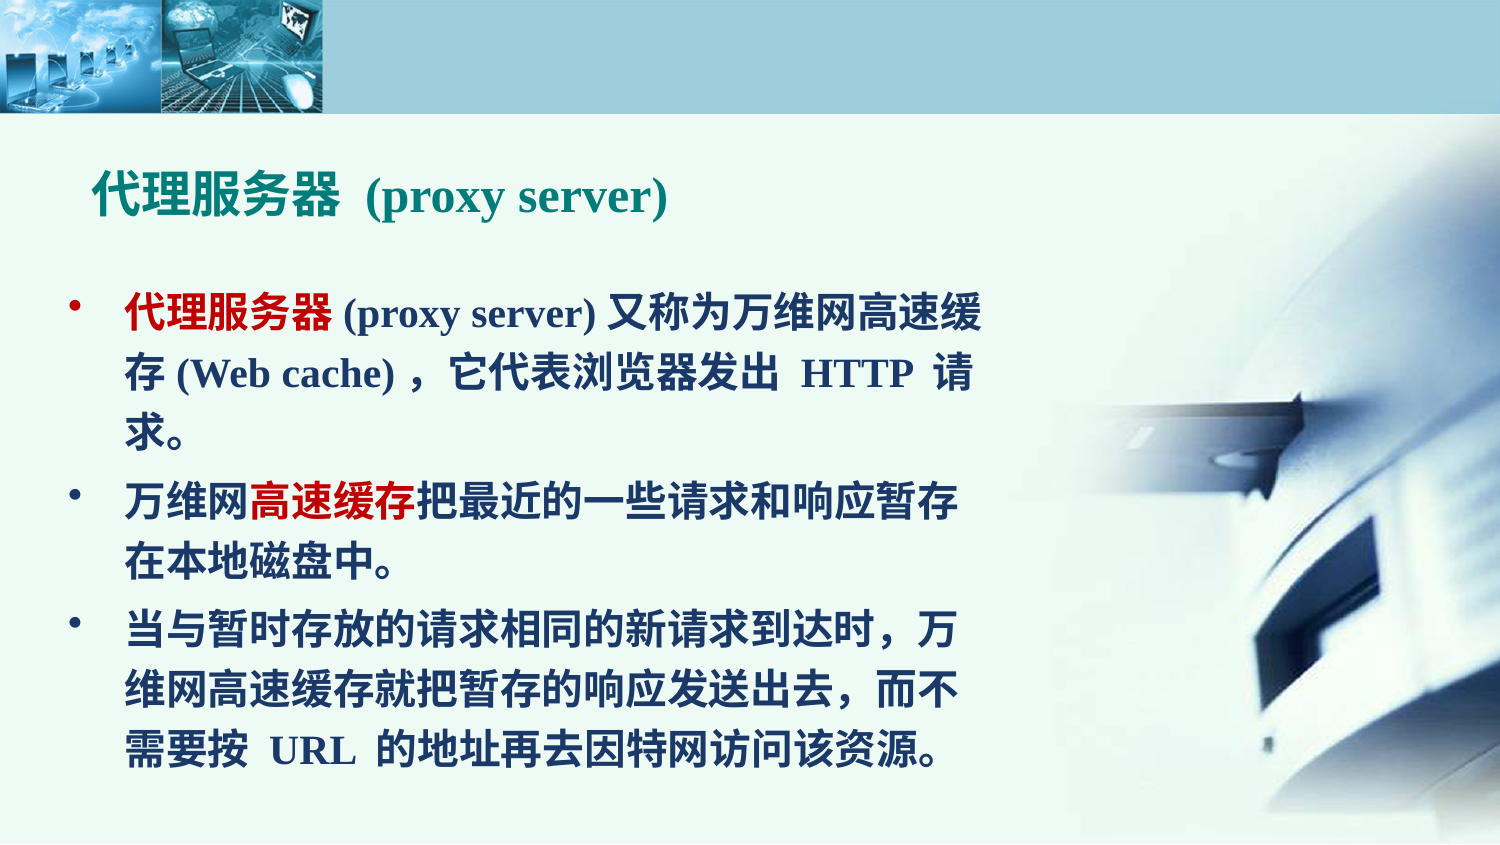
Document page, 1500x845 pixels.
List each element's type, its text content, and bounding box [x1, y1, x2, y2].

list 代理服务器(proxy server)又称为万维网高速缓存(Web cache)，它代表浏览器发出 HTTP 请求。 万维网高速缓存把最近的一些请求和响应暂存在本地磁盘中。 当与暂时存放的请求相同的新请求到达时，万维网高速缓存就把暂存的响应发送出去，而不需要按 URL 的地址再去因特网访问该资源。 [52, 268, 1013, 776]
title 代理服务器 (proxy server) [76, 102, 909, 268]
picture [0, 0, 1500, 844]
